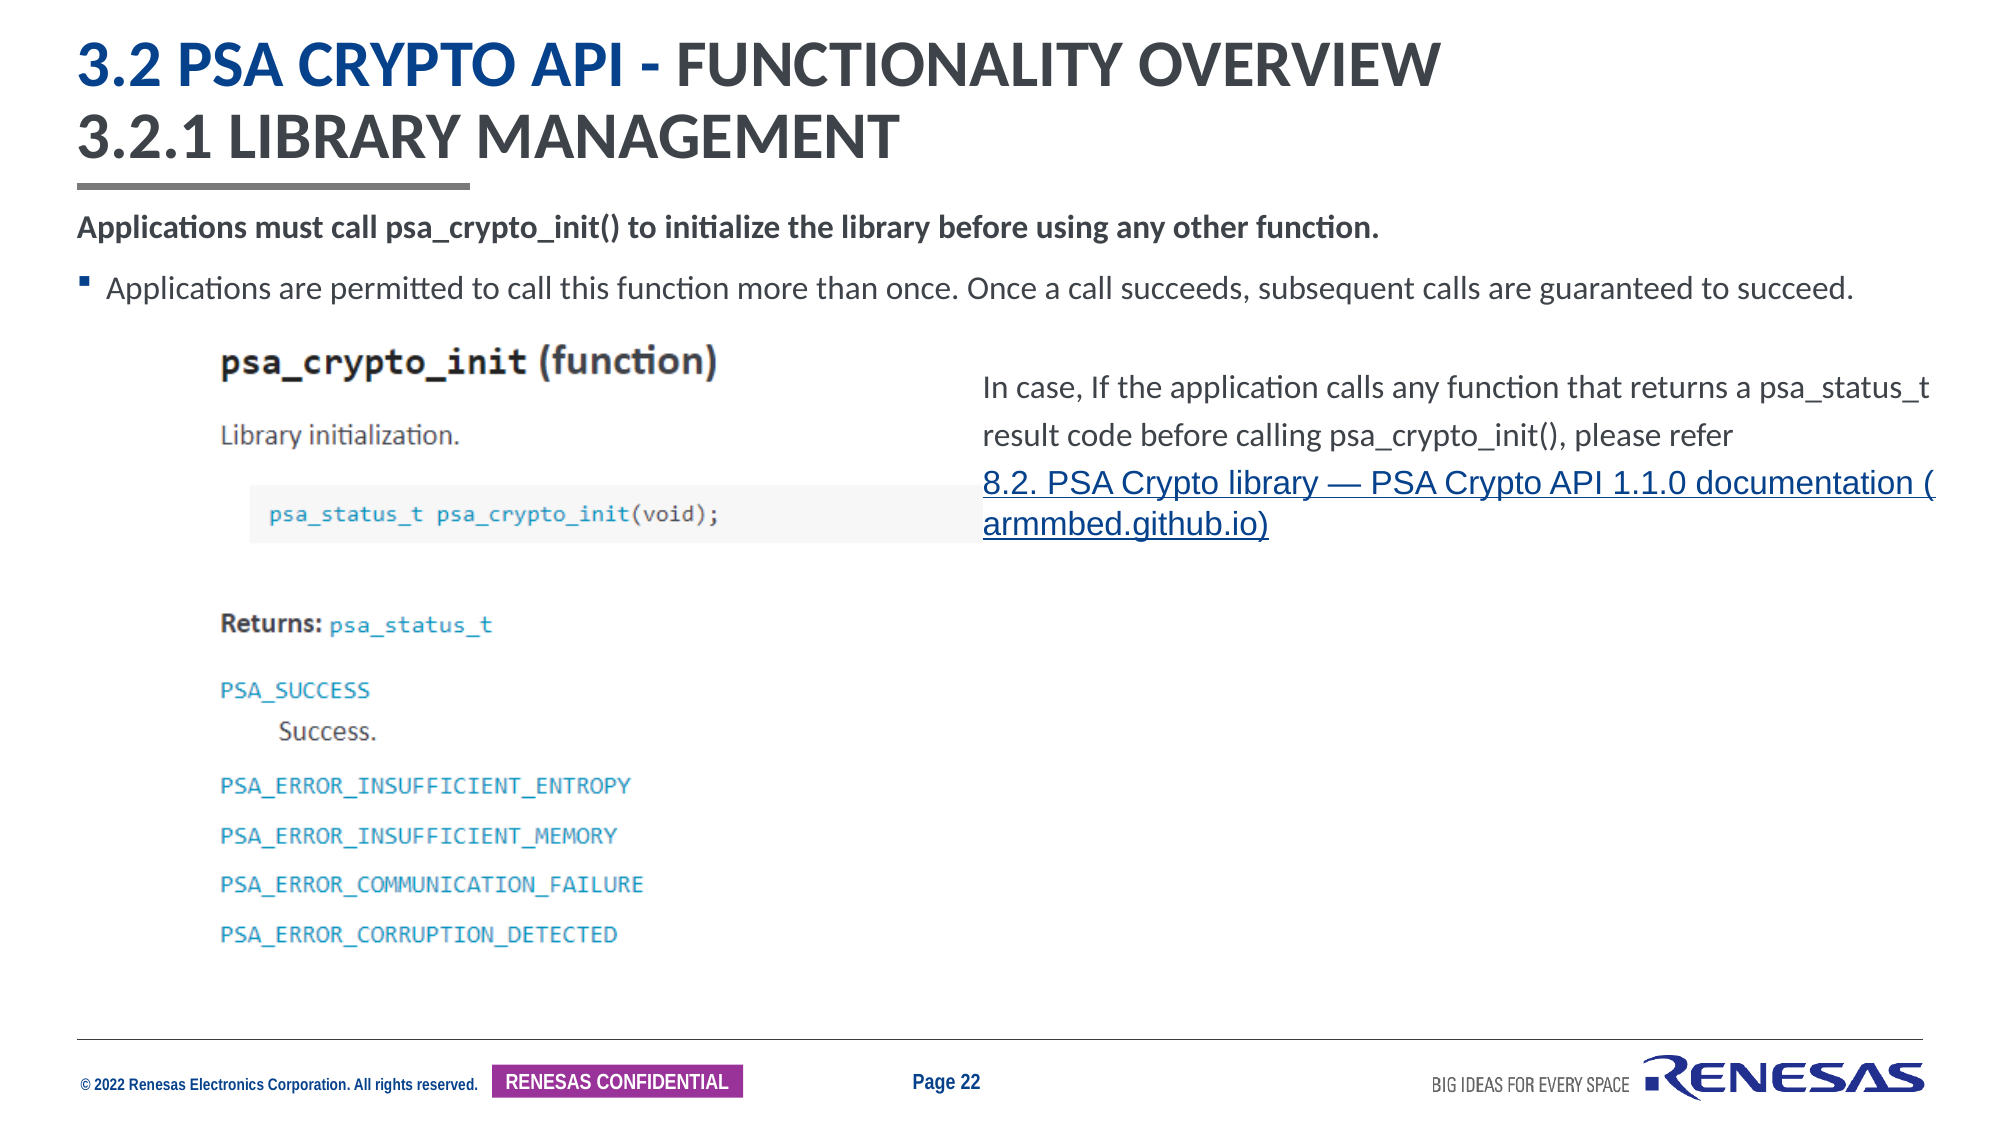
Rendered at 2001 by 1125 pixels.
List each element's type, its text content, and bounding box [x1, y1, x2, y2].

text_box In case, If the application calls any function that returns a psa_status_t result code before calling psa_crypto_init(), please refer 8.2. PSA Crypto library — PSA Crypto API 1.1.0 documentation (armmbed.github.io) [987, 357, 1945, 550]
picture [213, 332, 984, 952]
title 3.2 psa crypto api - Functionality overview 3.2.1 Library management [76, 27, 1922, 173]
picture [1425, 1049, 1933, 1106]
list Applications must call psa_crypto_init() to initialize the library before using any other function. Applications are permitted to call this function more than once. Once a call succeeds, subsequent calls are guaranteed to succeed. [76, 197, 2000, 390]
